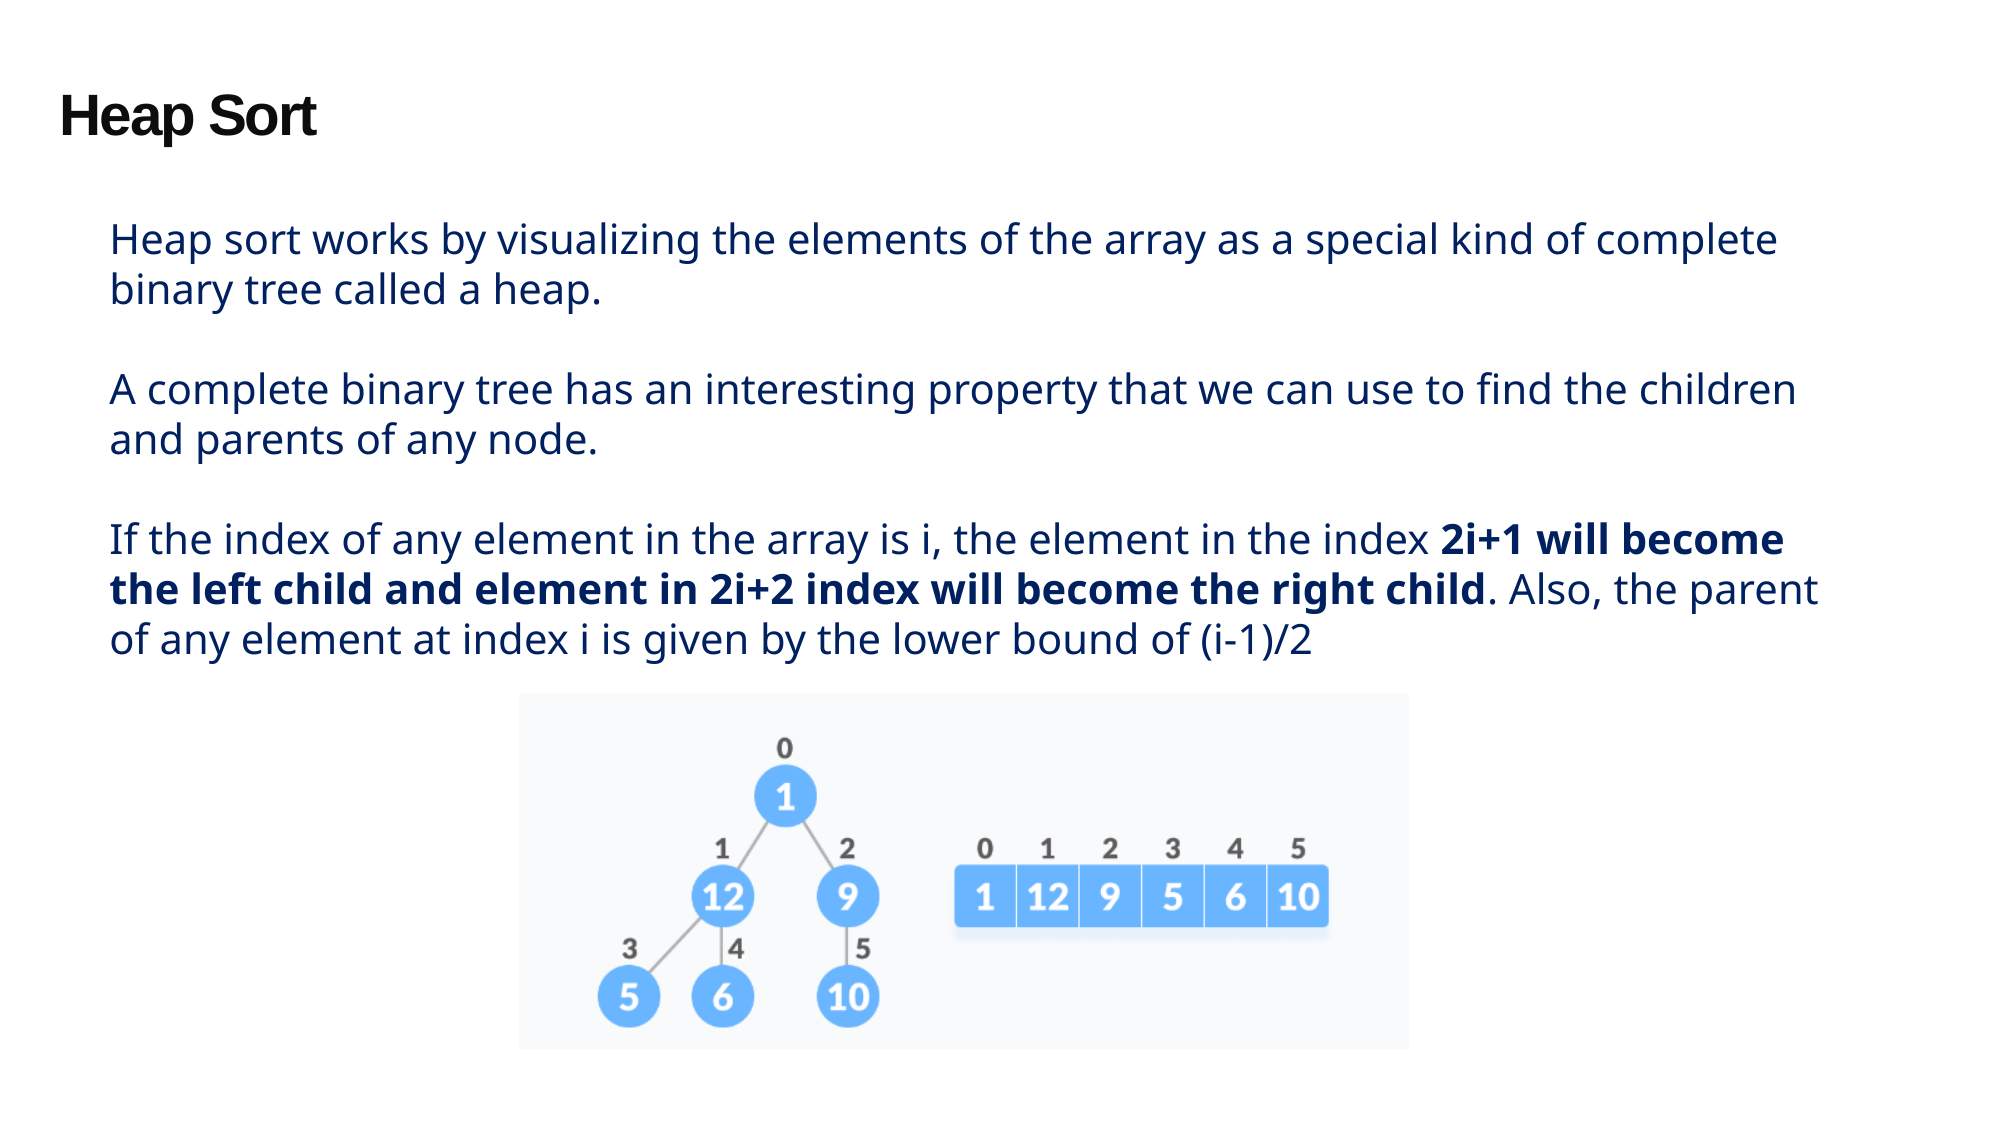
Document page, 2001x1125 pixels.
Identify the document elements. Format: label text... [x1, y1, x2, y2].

text_box Heap Sort [59, 77, 1239, 148]
text_box Heap sort works by visualizing the elements of the array as a special kind of complete binary tree called a heap. A complete binary tree has an interesting property that we can use to find the children and parents of any node. If the index of any element in the array is i, the element in the index 2i+1 will become the left child and element in 2i+2 index will become the right child. Also, the parent of any element at index i is given by the lower bound of (i-1)/2 [94, 205, 1834, 671]
picture [519, 694, 1409, 1049]
